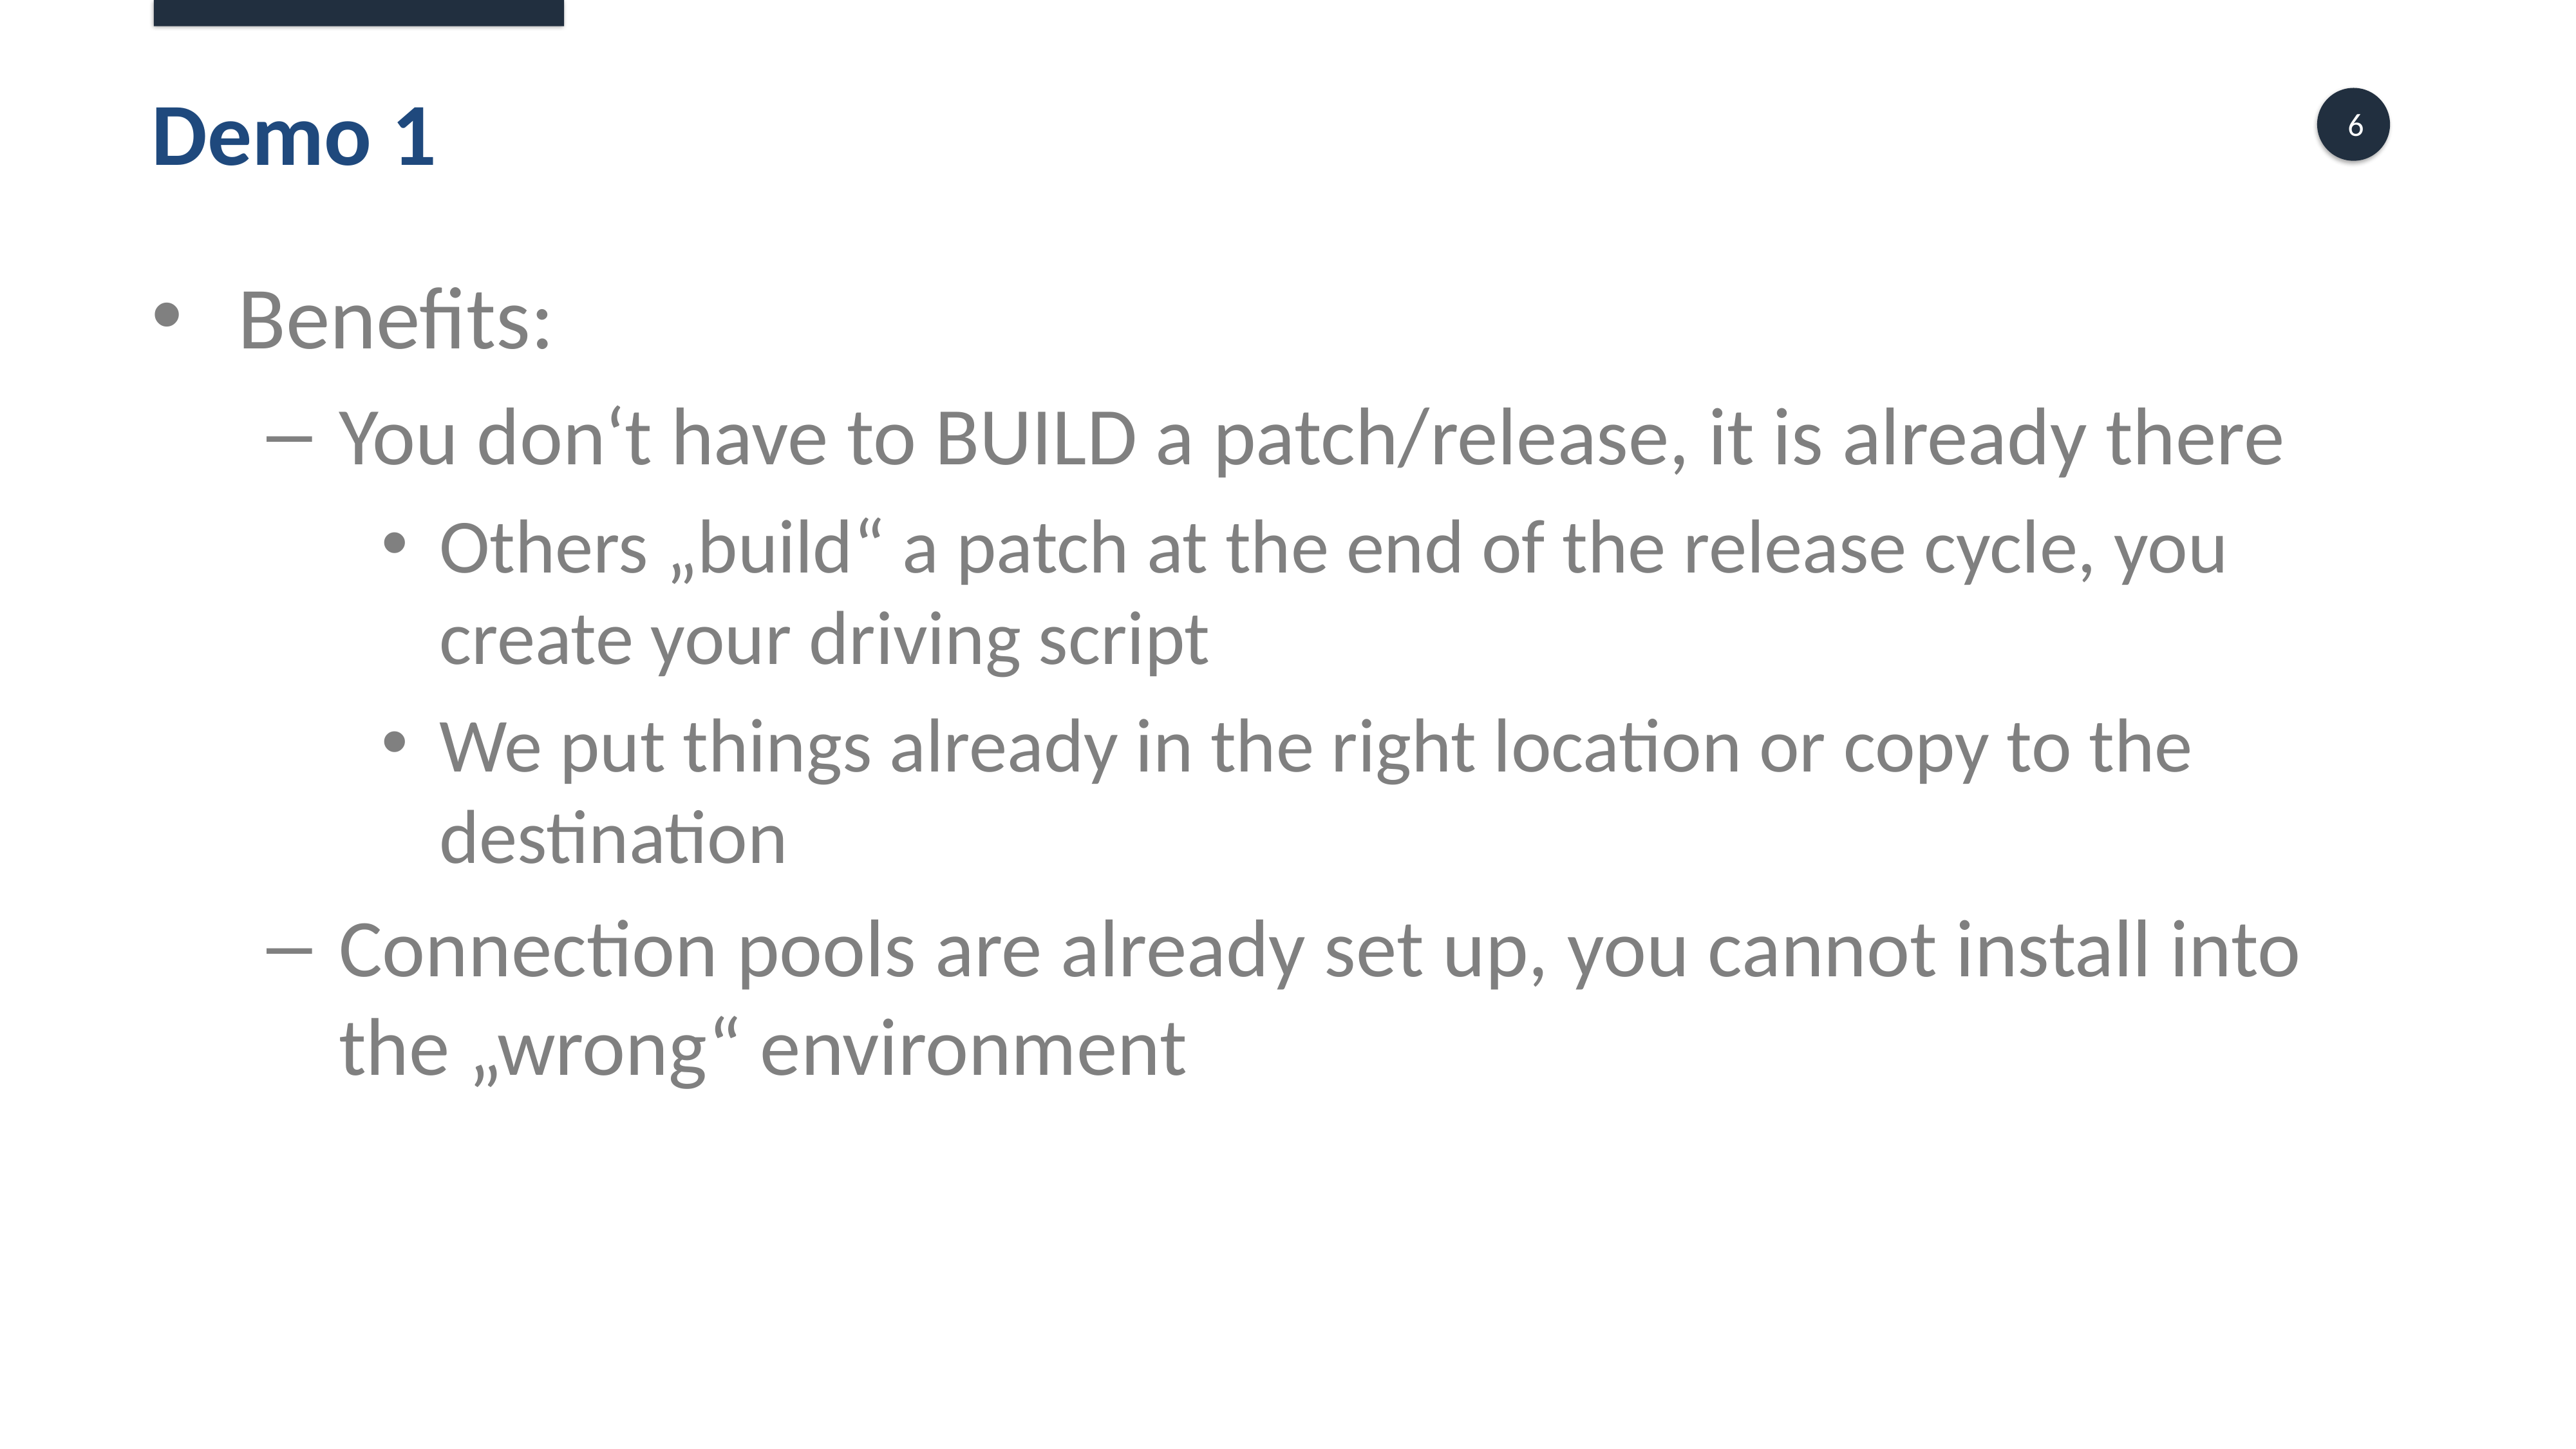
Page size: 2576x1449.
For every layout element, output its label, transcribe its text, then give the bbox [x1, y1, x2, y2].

list Benefits: You don‘t have to BUILD a patch/release, it is already there Others „build“ a patch at the end of the release cycle, you create your driving script We put things already in the right location or copy to the destination Connection pools are already set up, you cannot install into the „wrong“ environment [129, 249, 2447, 1294]
title Demo 1 [129, 58, 2447, 202]
